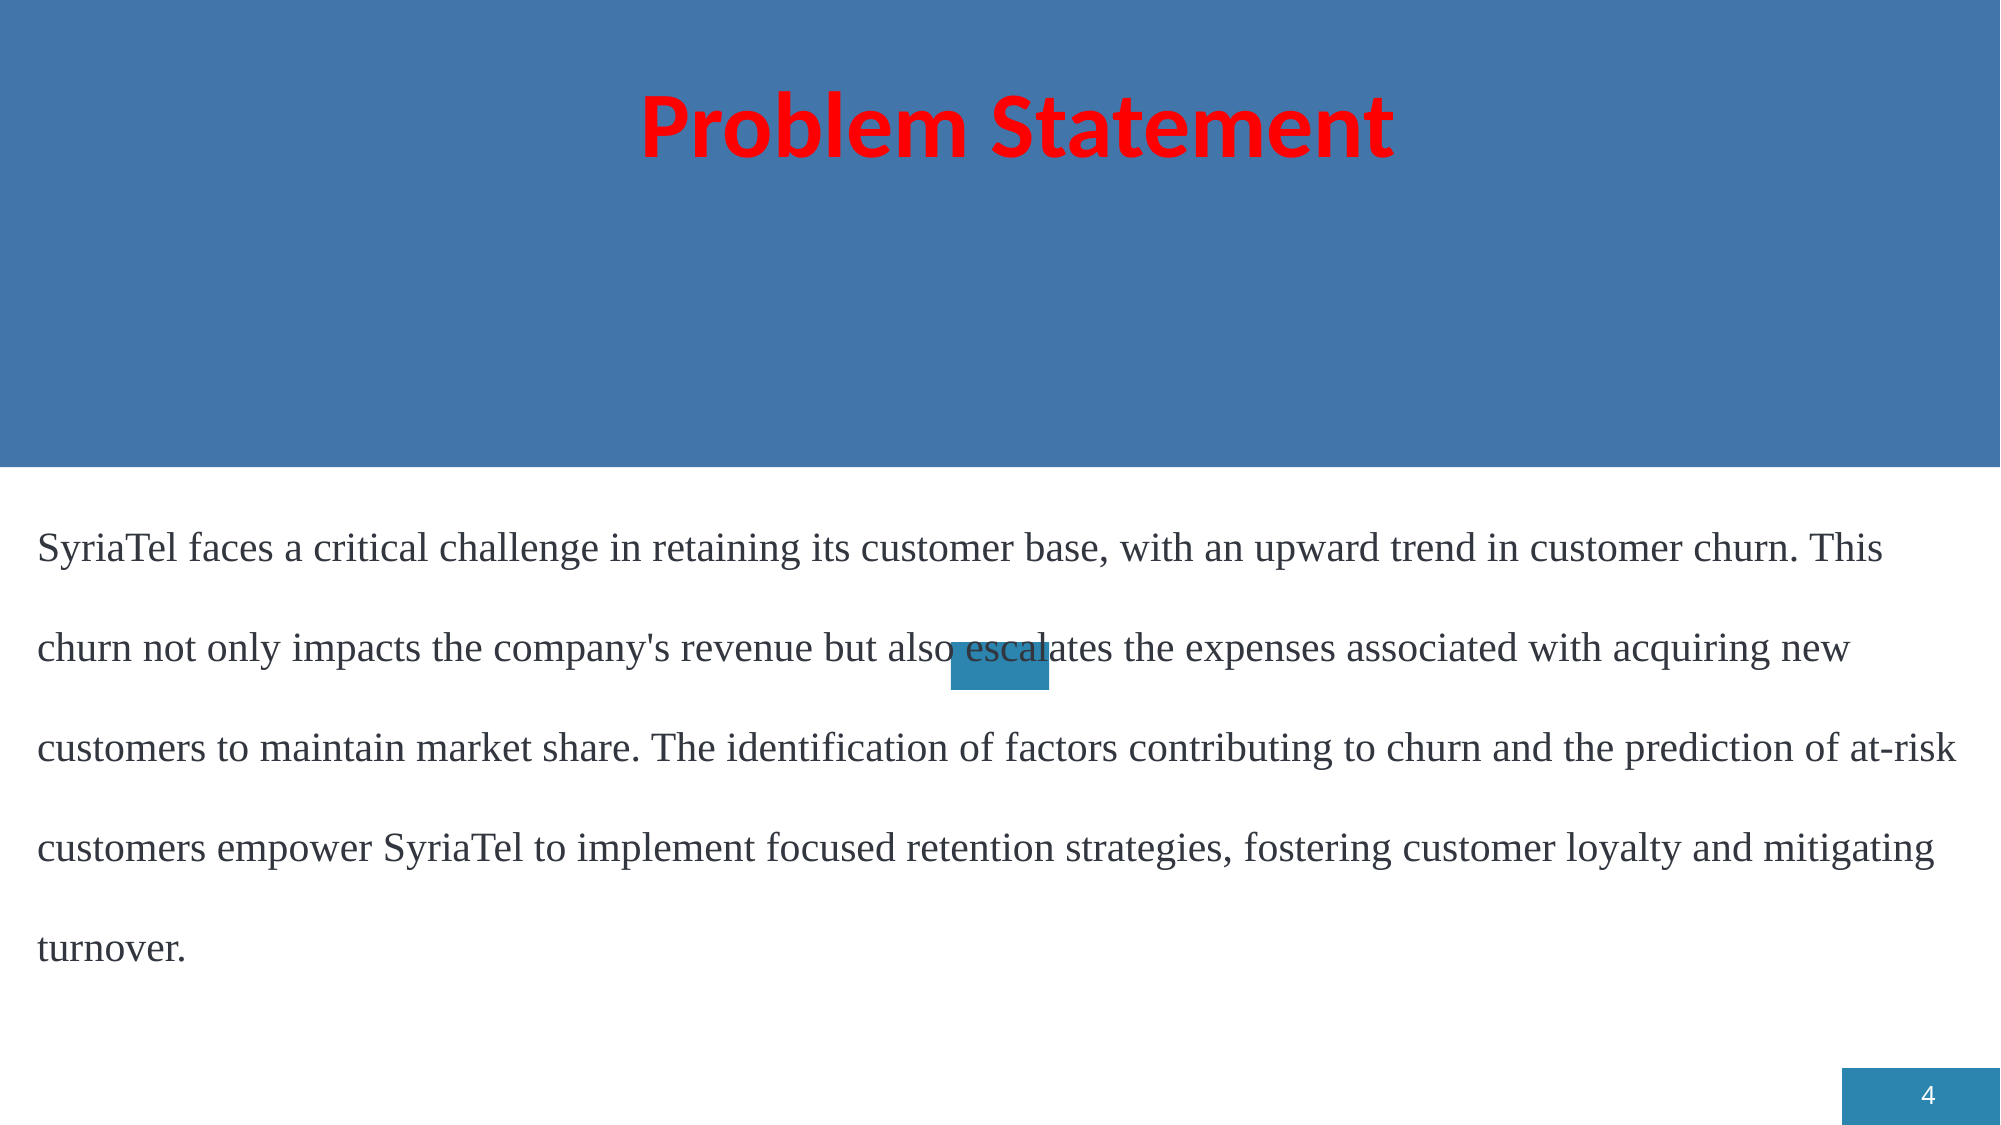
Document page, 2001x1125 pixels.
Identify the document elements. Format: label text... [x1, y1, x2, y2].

slide_number 4 [1889, 1079, 1951, 1114]
title Problem Statement [162, 68, 1875, 187]
text_box SyriaTel faces a critical challenge in retaining its customer base, with an upward trend in customer churn. This churn not only impacts the company's revenue but also escalates the expenses associated with acquiring new customers to maintain market share. The identification of factors contributing to churn and the prediction of at-risk customers empower SyriaTel to implement focused retention strategies, fostering customer loyalty and mitigating turnover. [22, 462, 1985, 978]
